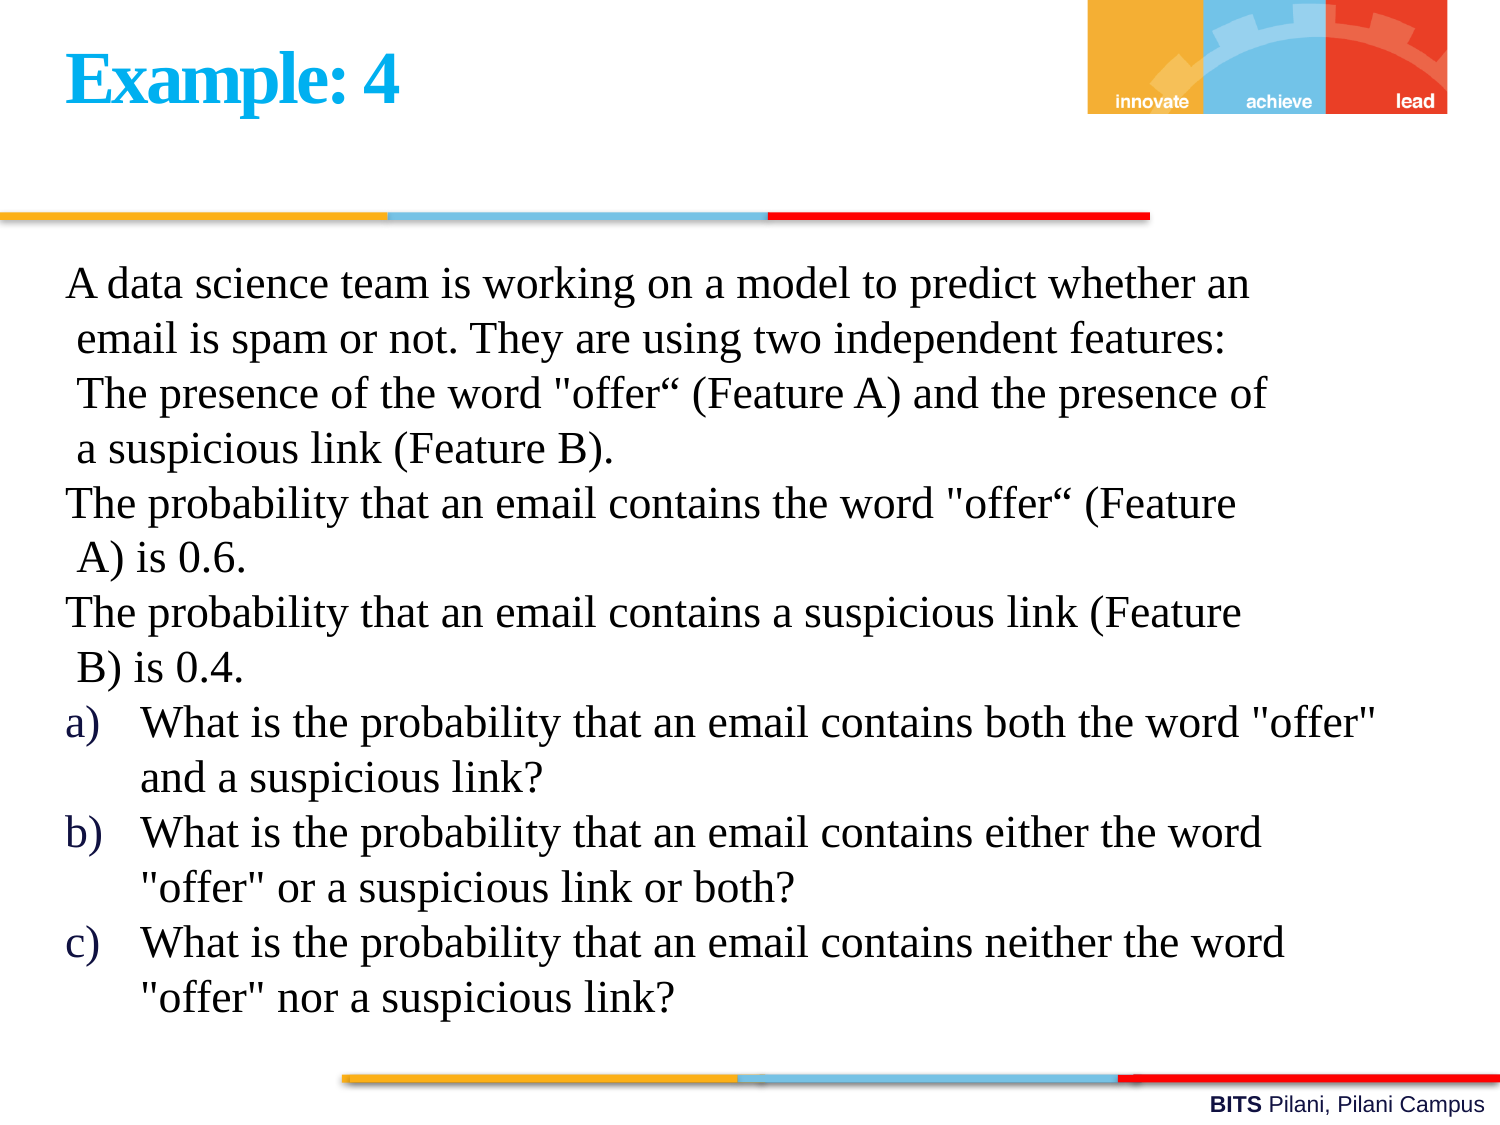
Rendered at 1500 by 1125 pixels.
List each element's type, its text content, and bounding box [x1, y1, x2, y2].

list A data science team is working on a model to predict whether an email is spam or not. They are using two independent features: The presence of the word "offer“ (Feature A) and the presence of a suspicious link (Feature B). The probability that an email contains the word "offer“ (Feature A) is 0.6. The probability that an email contains a suspicious link (Feature B) is 0.4. What is the probability that an email contains both the word "offer" and a suspicious link? What is the probability that an email contains either the word "offer" or a suspicious link or both? What is the probability that an email contains neither the word "offer" nor a suspicious link? [50, 245, 1400, 1058]
picture [1087, 0, 1448, 114]
list Example: 4 [50, 24, 1088, 213]
